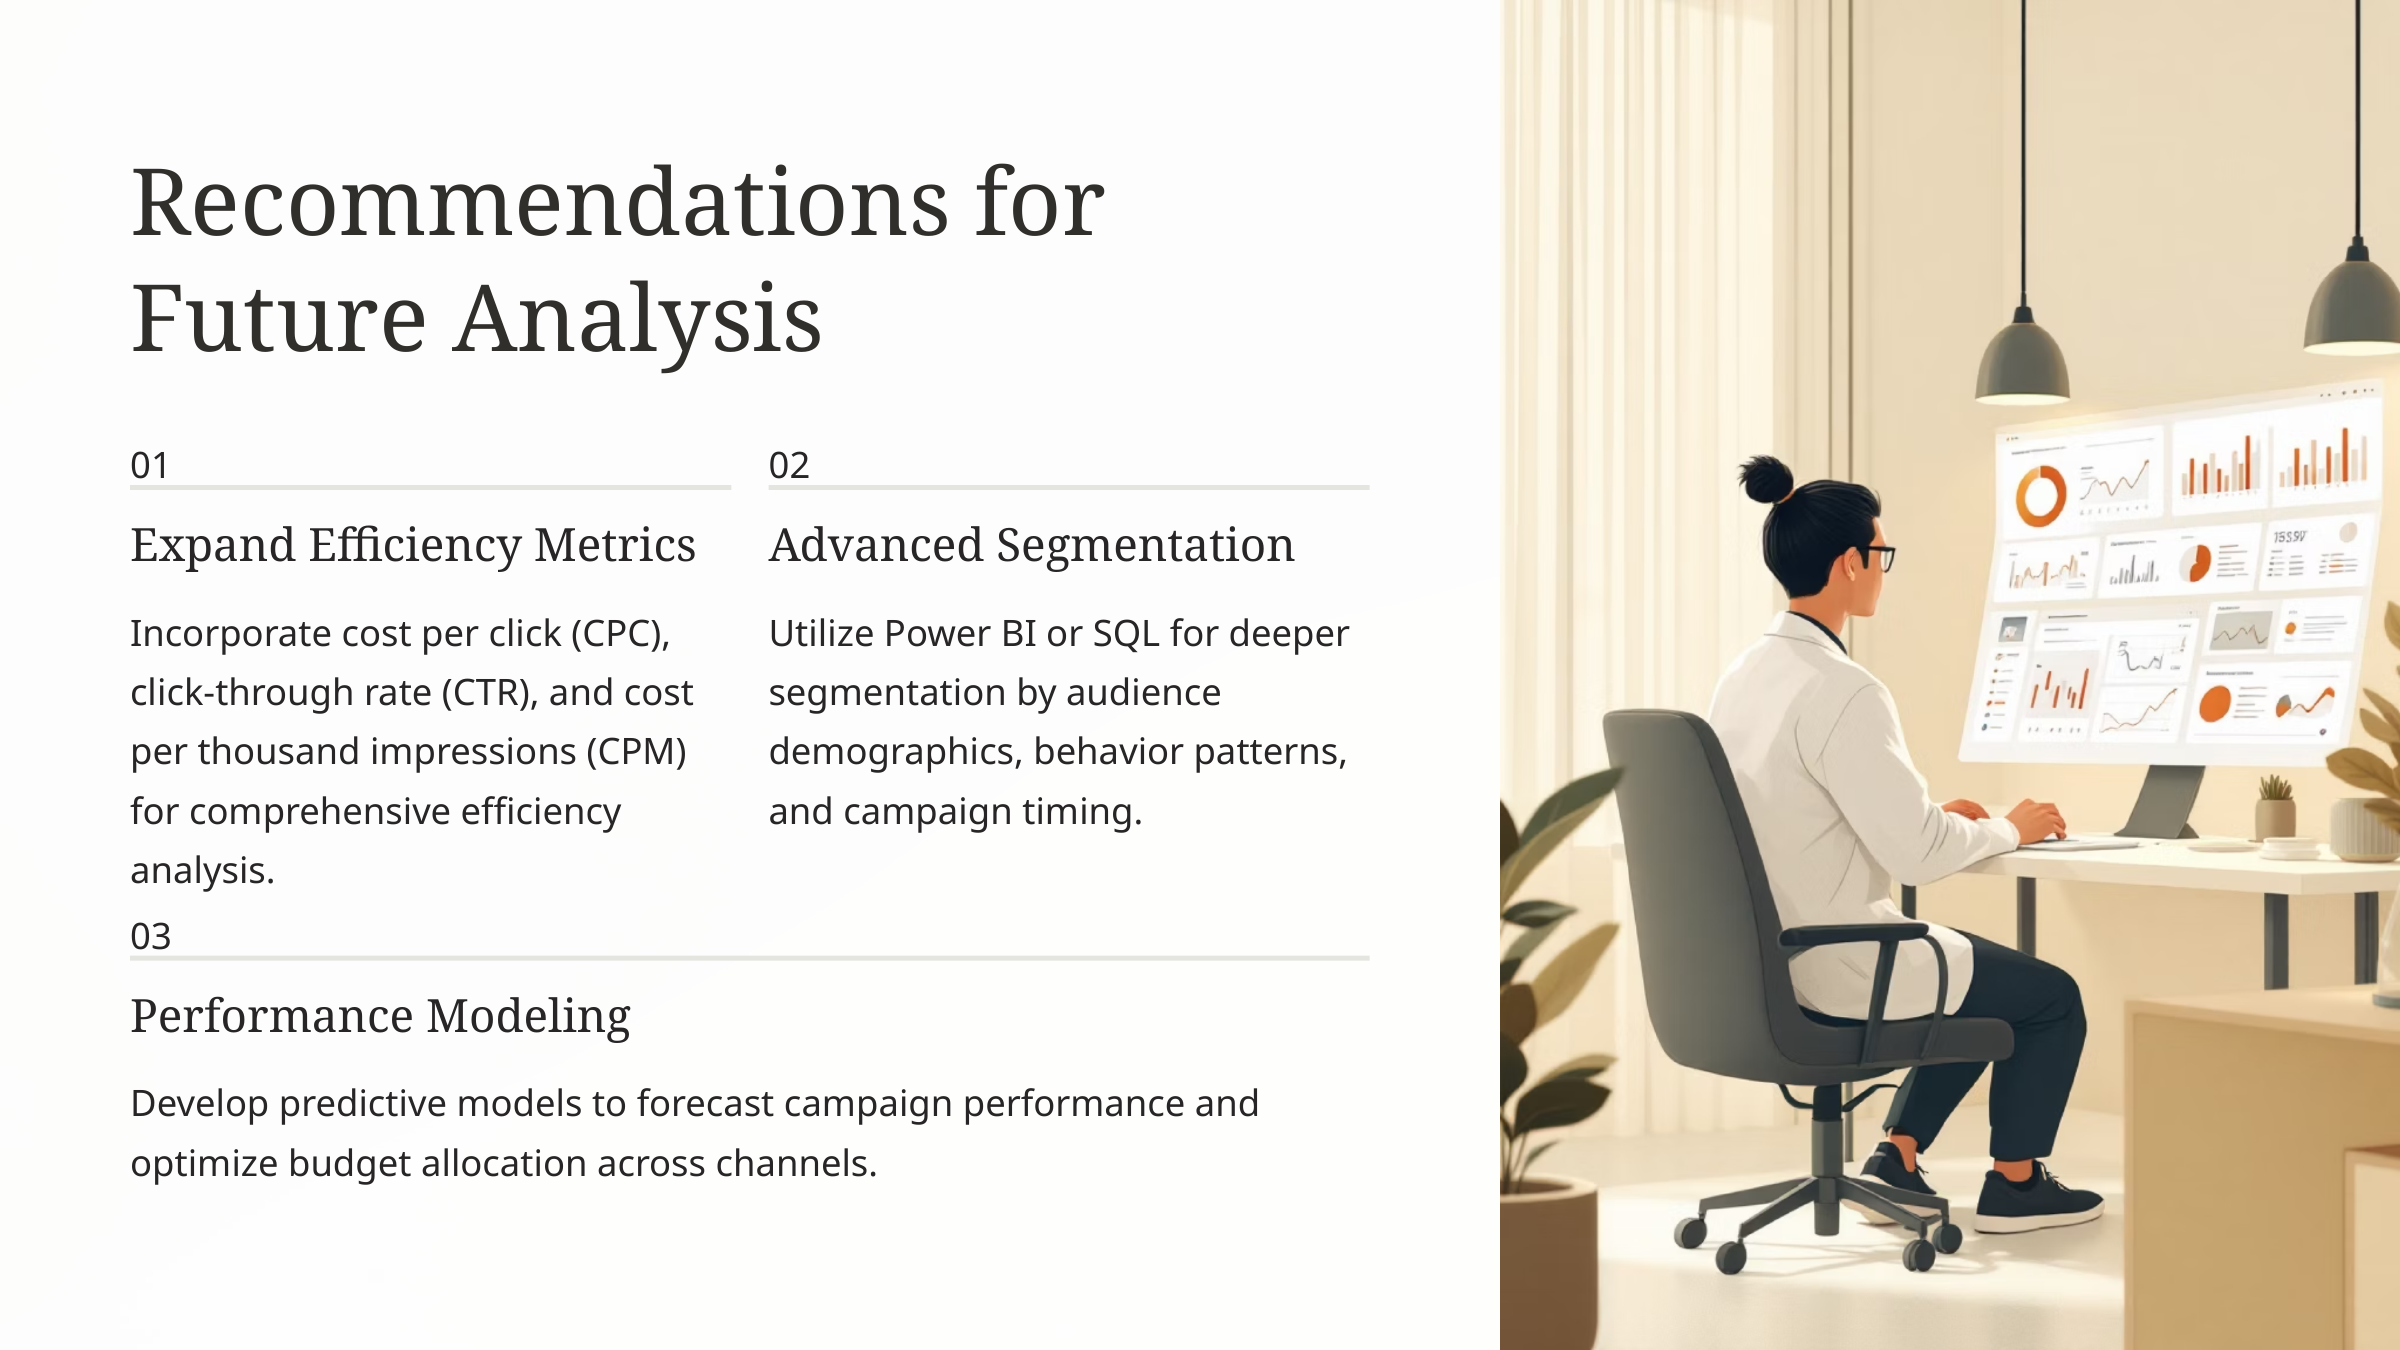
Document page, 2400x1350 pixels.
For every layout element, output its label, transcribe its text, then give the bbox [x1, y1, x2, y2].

text_box Performance Modeling [130, 984, 602, 1043]
text_box Recommendations for Future Analysis [130, 138, 1370, 371]
text_box [130, 485, 732, 490]
text_box Develop predictive models to forecast campaign performance and optimize budget allocation across channels. [130, 1064, 1370, 1184]
picture [1499, 0, 2400, 1350]
text_box Incorporate cost per click (CPC), click-through rate (CTR), and cost per thousand impressions (CPM) for comprehensive efficiency analysis. [130, 594, 732, 833]
text_box 02 [768, 426, 806, 474]
text_box Utilize Power BI or SQL for deeper segmentation by audience demographics, behavior patterns, and campaign timing. [768, 594, 1370, 833]
text_box 01 [130, 426, 168, 474]
text_box Expand Efficiency Metrics [130, 513, 669, 572]
text_box Advanced Segmentation [768, 513, 1267, 572]
text_box 03 [130, 897, 168, 944]
text_box [130, 955, 1370, 961]
text_box [768, 485, 1370, 490]
